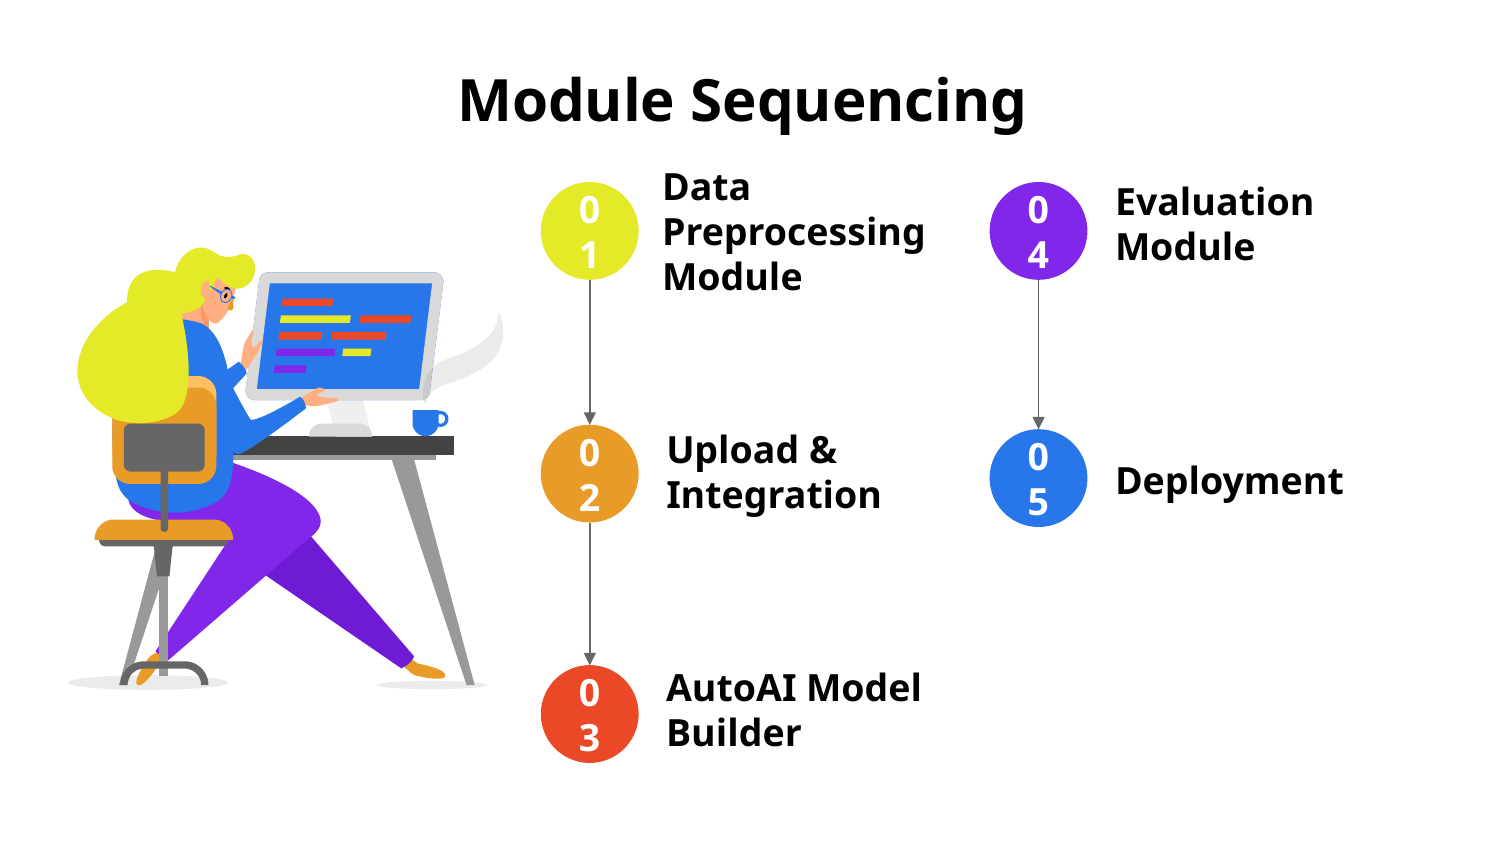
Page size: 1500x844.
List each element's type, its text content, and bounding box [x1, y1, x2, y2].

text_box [67, 247, 504, 691]
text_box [540, 424, 977, 523]
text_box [989, 428, 1426, 528]
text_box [540, 664, 977, 764]
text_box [989, 181, 1426, 281]
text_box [540, 181, 988, 281]
title Module Sequencing [75, 67, 1425, 129]
